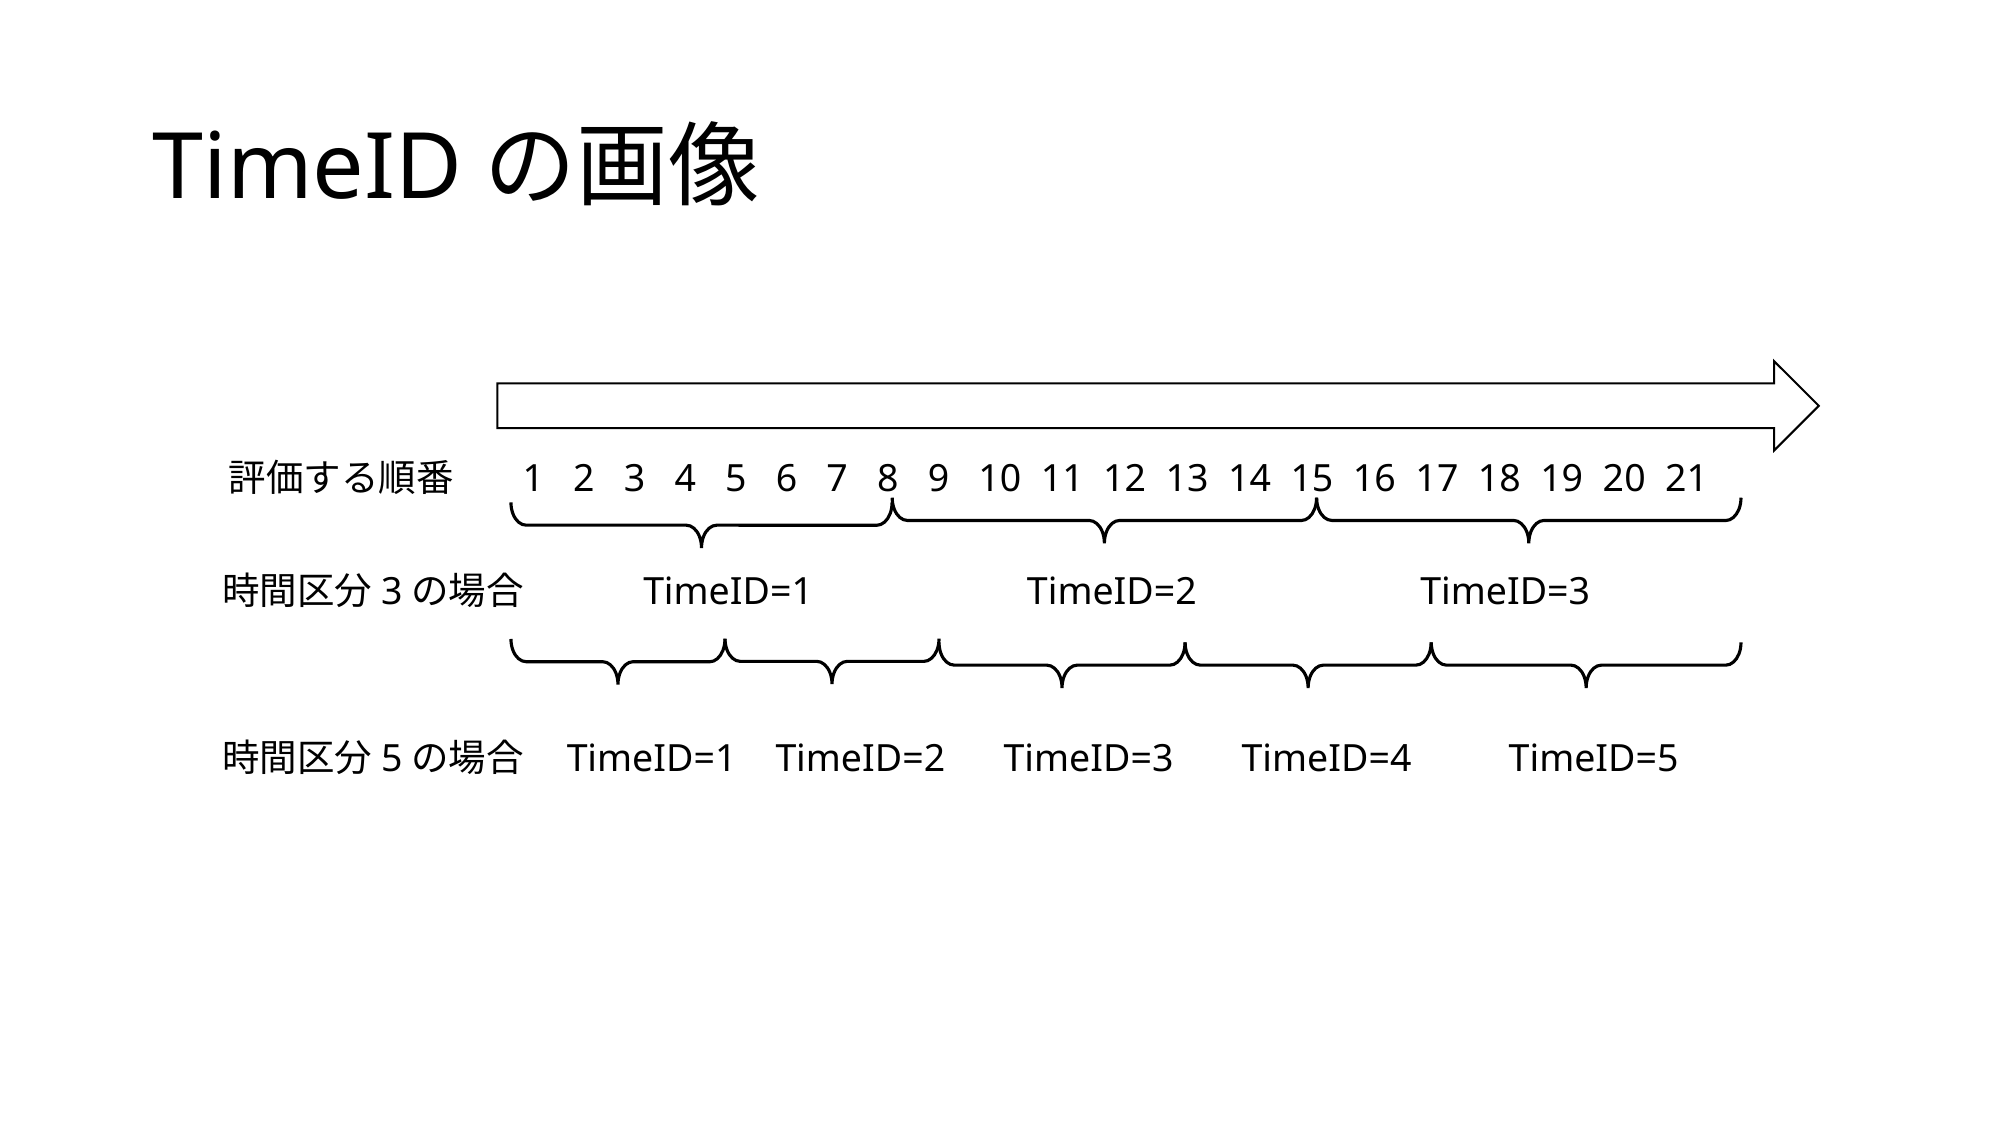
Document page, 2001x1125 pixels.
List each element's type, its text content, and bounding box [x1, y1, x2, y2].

text_box [890, 497, 1319, 544]
text_box 時間区分5の場合 TimeID=1 TimeID=2 TimeID=3 TimeID=4 TimeID=5 [207, 726, 1819, 786]
text_box [496, 358, 1821, 446]
title TimeIDの画像 [137, 59, 1863, 278]
text_box [1317, 497, 1743, 544]
text_box [509, 638, 725, 685]
text_box [509, 502, 894, 549]
text_box 時間区分3の場合 TimeID=1 TimeID=2 TimeID=3 [207, 559, 1819, 620]
text_box 評価する順番 1 2 3 4 5 6 7 8 9 10 11 12 13 14 15 16 17 18 19 20 21 [214, 446, 1802, 507]
text_box [1183, 642, 1431, 689]
text_box [937, 642, 1185, 689]
text_box [723, 638, 941, 685]
text_box [1429, 642, 1743, 689]
